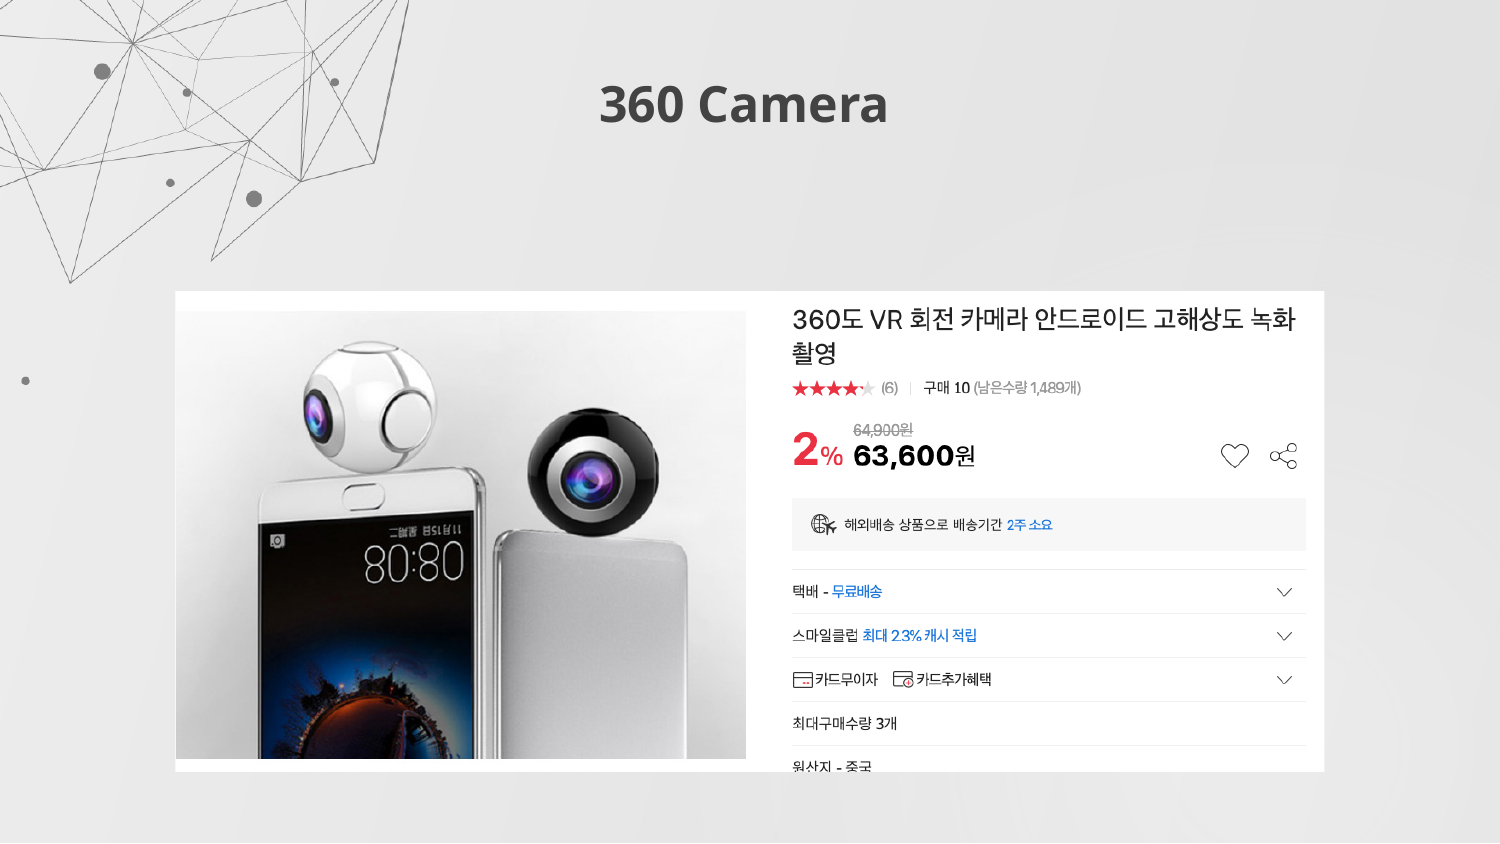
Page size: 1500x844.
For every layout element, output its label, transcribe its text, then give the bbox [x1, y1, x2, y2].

title 360 Camera [316, 57, 1173, 214]
picture [0, 0, 1500, 844]
